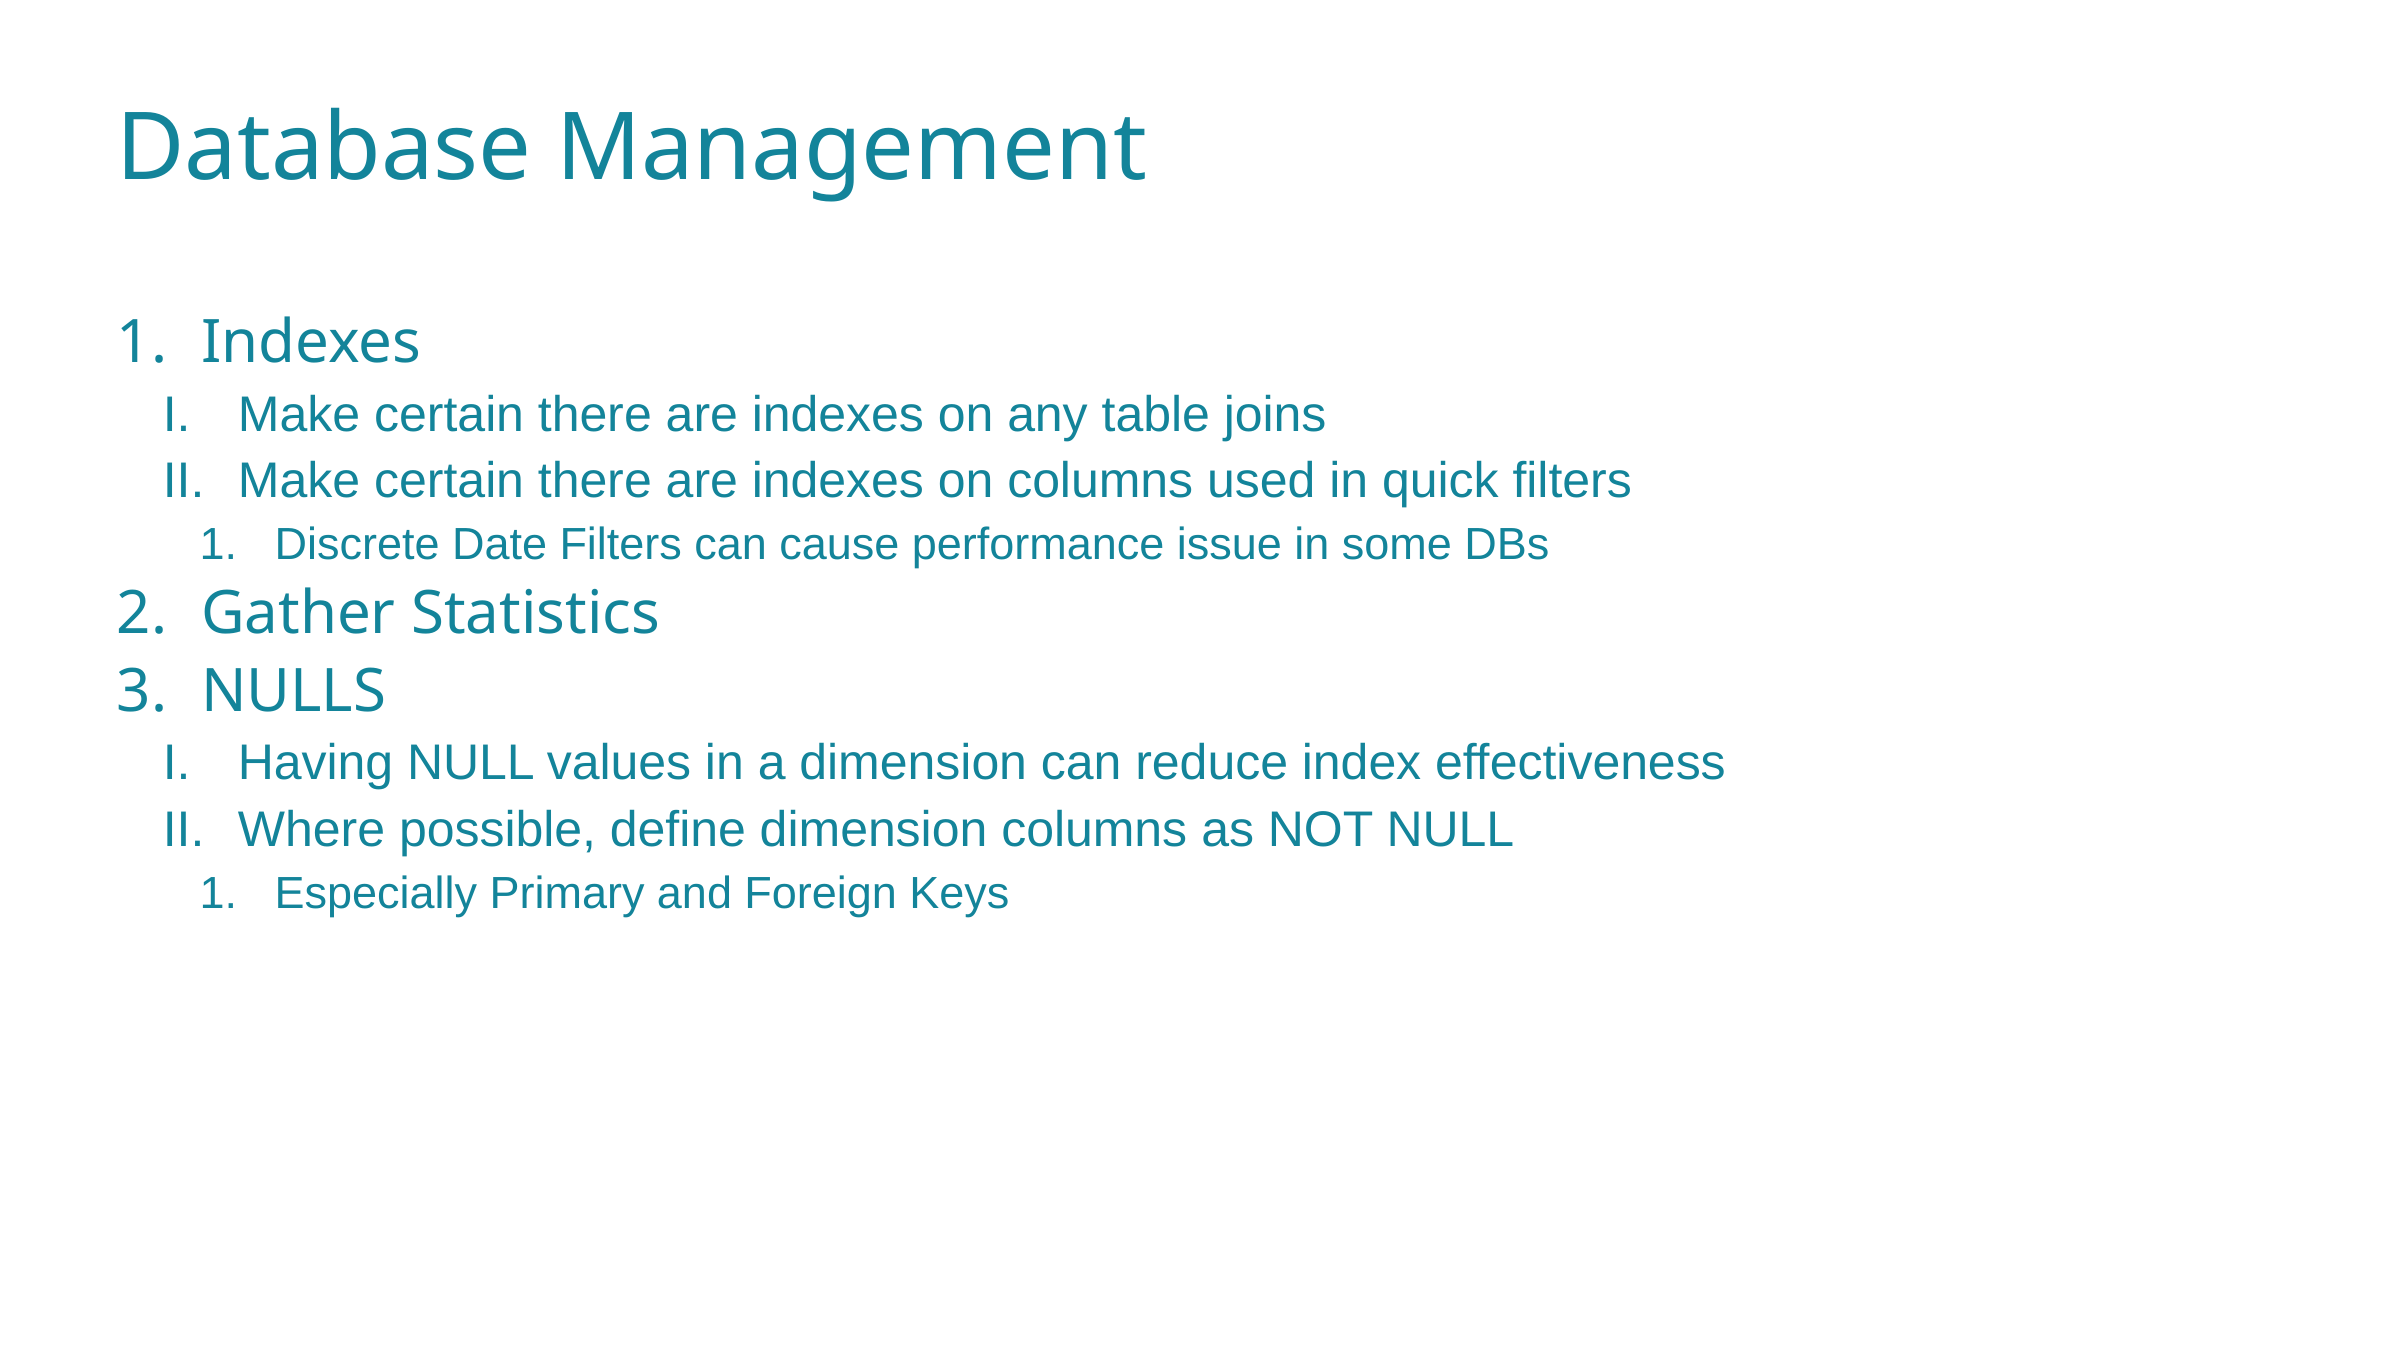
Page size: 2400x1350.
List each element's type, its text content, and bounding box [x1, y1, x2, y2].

list Indexes Make certain there are indexes on any table joins Make certain there are indexes on columns used in quick filters Discrete Date Filters can cause performance issue in some DBs Gather Statistics NULLS Having NULL values in a dimension can reduce index effectiveness Where possible, define dimension columns as NOT NULL Especially Primary and Foreign Keys [115, 310, 2294, 925]
list Database Management [116, 98, 2294, 201]
